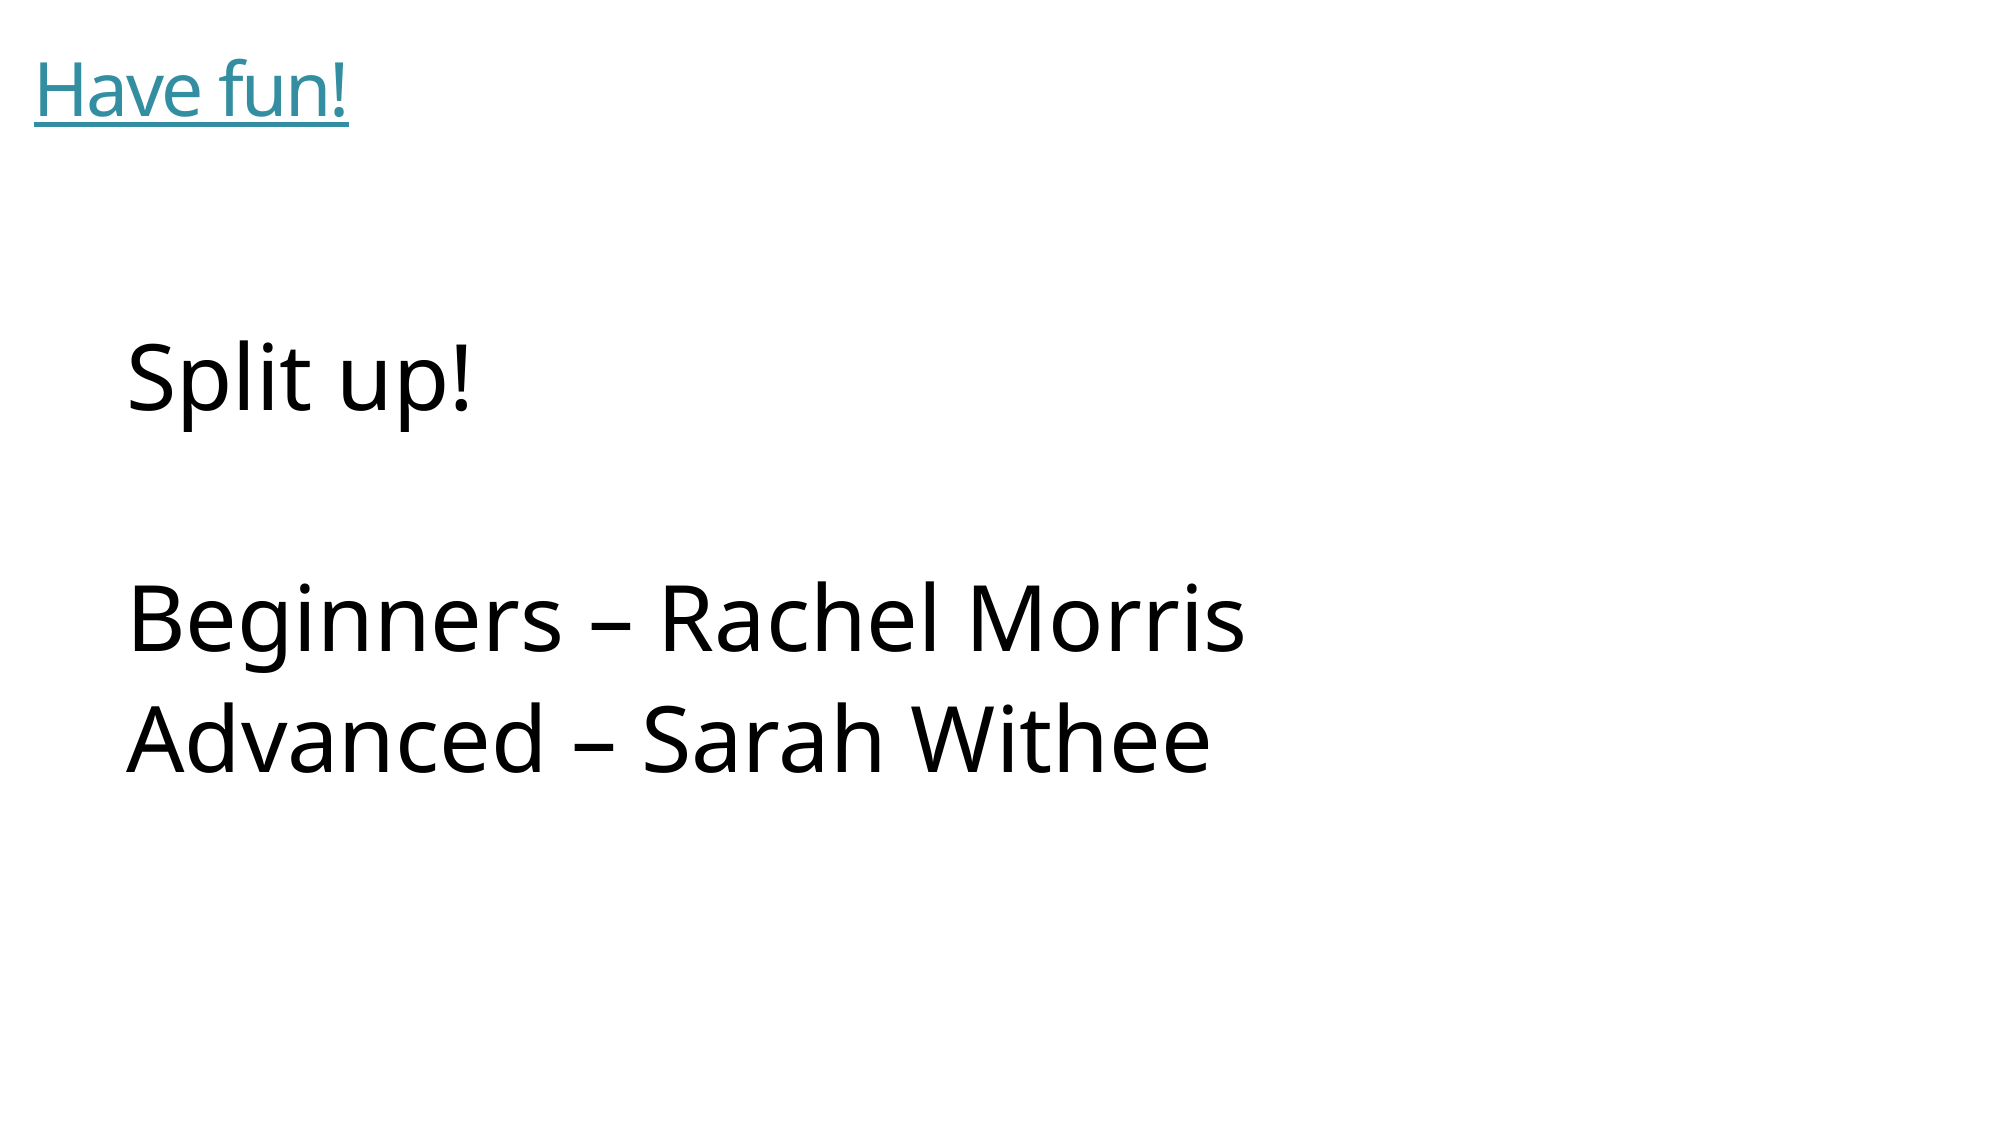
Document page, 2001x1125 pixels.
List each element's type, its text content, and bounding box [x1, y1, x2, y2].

title Have fun! [18, 6, 1875, 180]
list Split up! Beginners – Rachel Morris Advanced – Sarah Withee [111, 179, 1876, 948]
